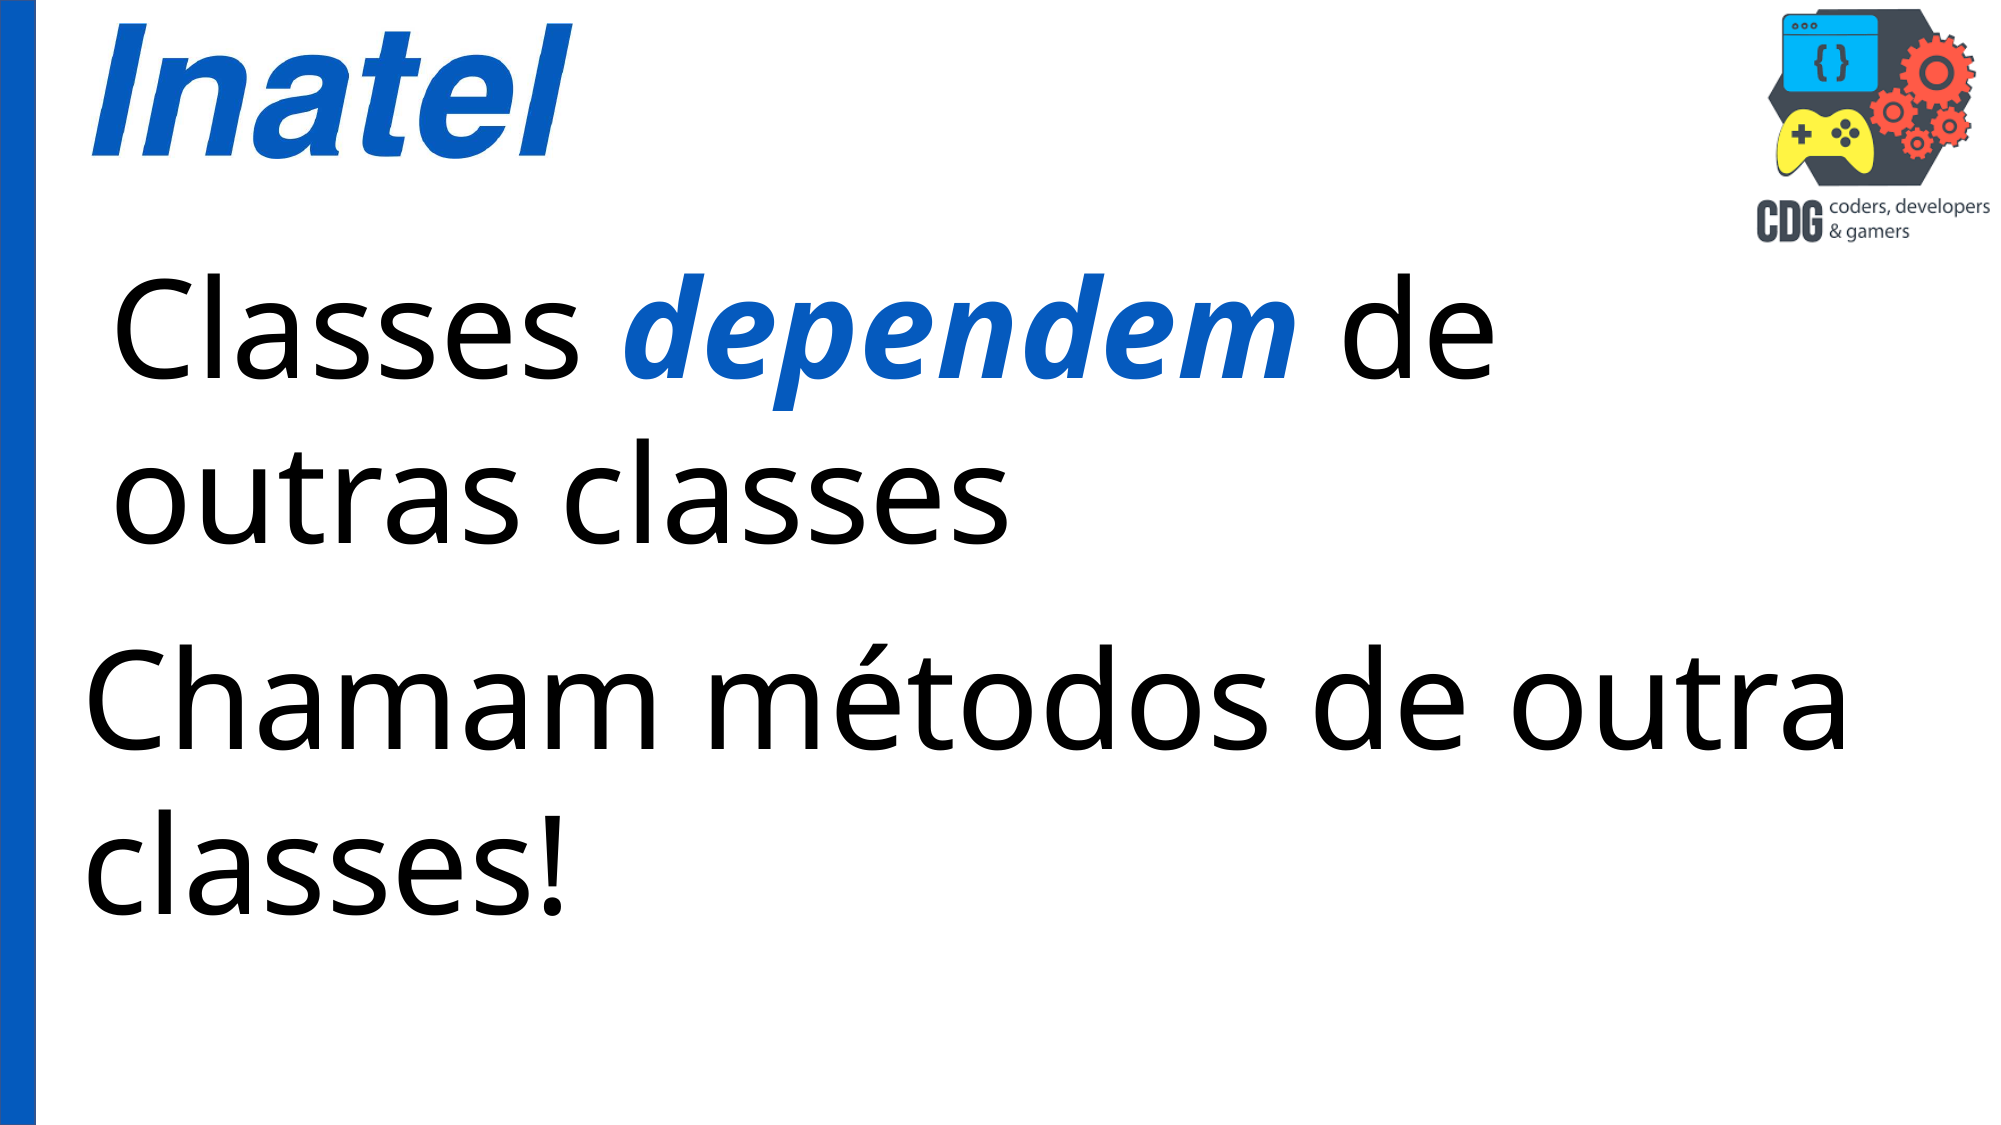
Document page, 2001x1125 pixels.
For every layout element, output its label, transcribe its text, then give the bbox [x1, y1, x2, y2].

picture [1745, 0, 2000, 255]
text_box Chamam métodos de outra classes! [67, 604, 2000, 950]
picture [91, 23, 573, 159]
text_box Classes dependem de outras classes [94, 234, 1806, 579]
